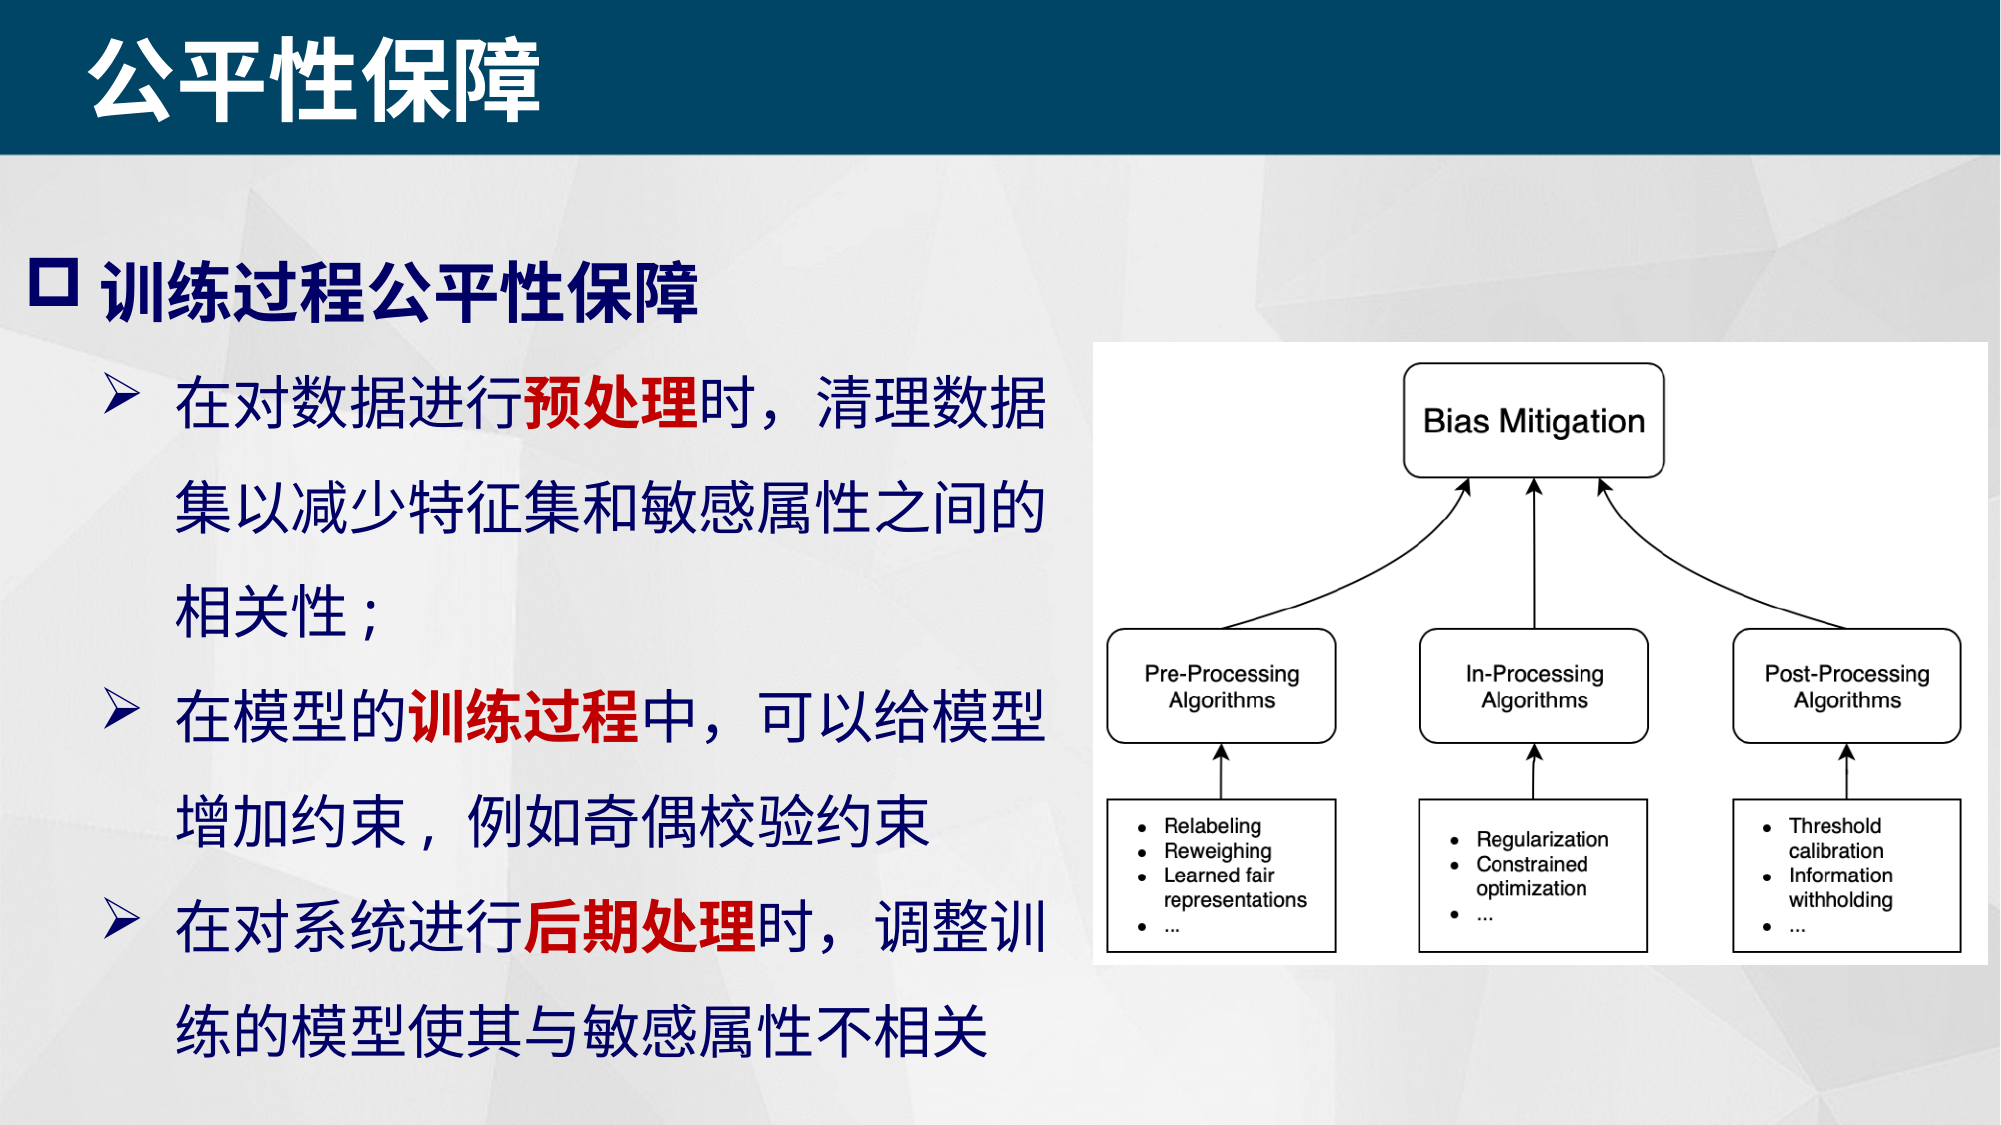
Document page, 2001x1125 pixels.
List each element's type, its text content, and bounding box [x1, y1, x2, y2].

picture [0, 155, 2001, 1125]
text_box 训练过程公平性保障 在对数据进行预处理时，清理数据集以减少特征集和敏感属性之间的相关性; 在模型的训练过程中，可以给模型增加约束, 例如奇偶校验约束 在对系统进行后期处理时，调整训练的模型使其与敏感属性不相关 [9, 163, 1070, 1073]
text_box 公平性保障 [70, 15, 1688, 140]
